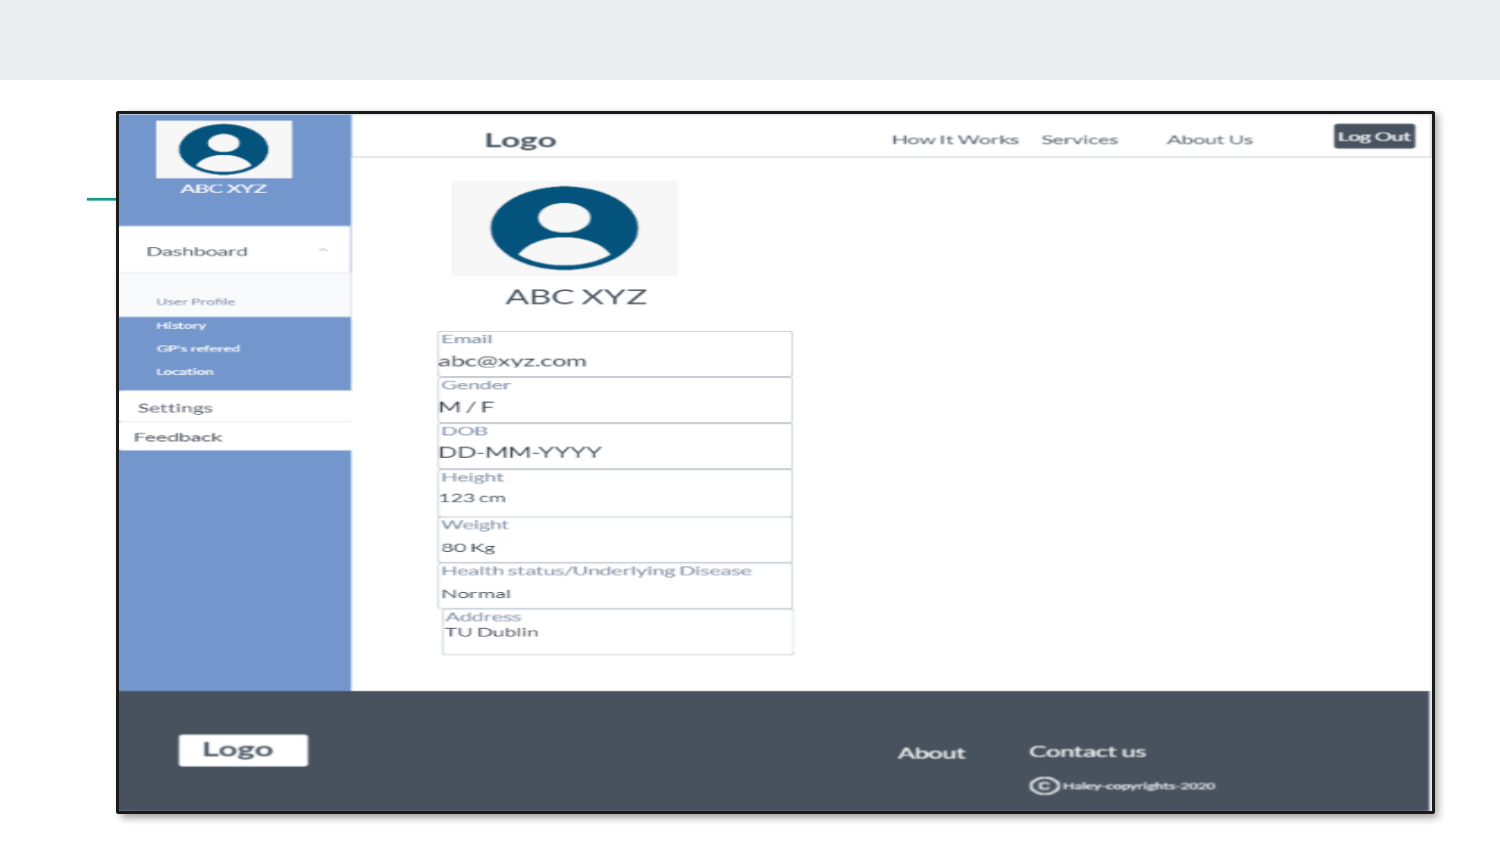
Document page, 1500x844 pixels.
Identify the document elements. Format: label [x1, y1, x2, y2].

picture [119, 113, 1433, 812]
